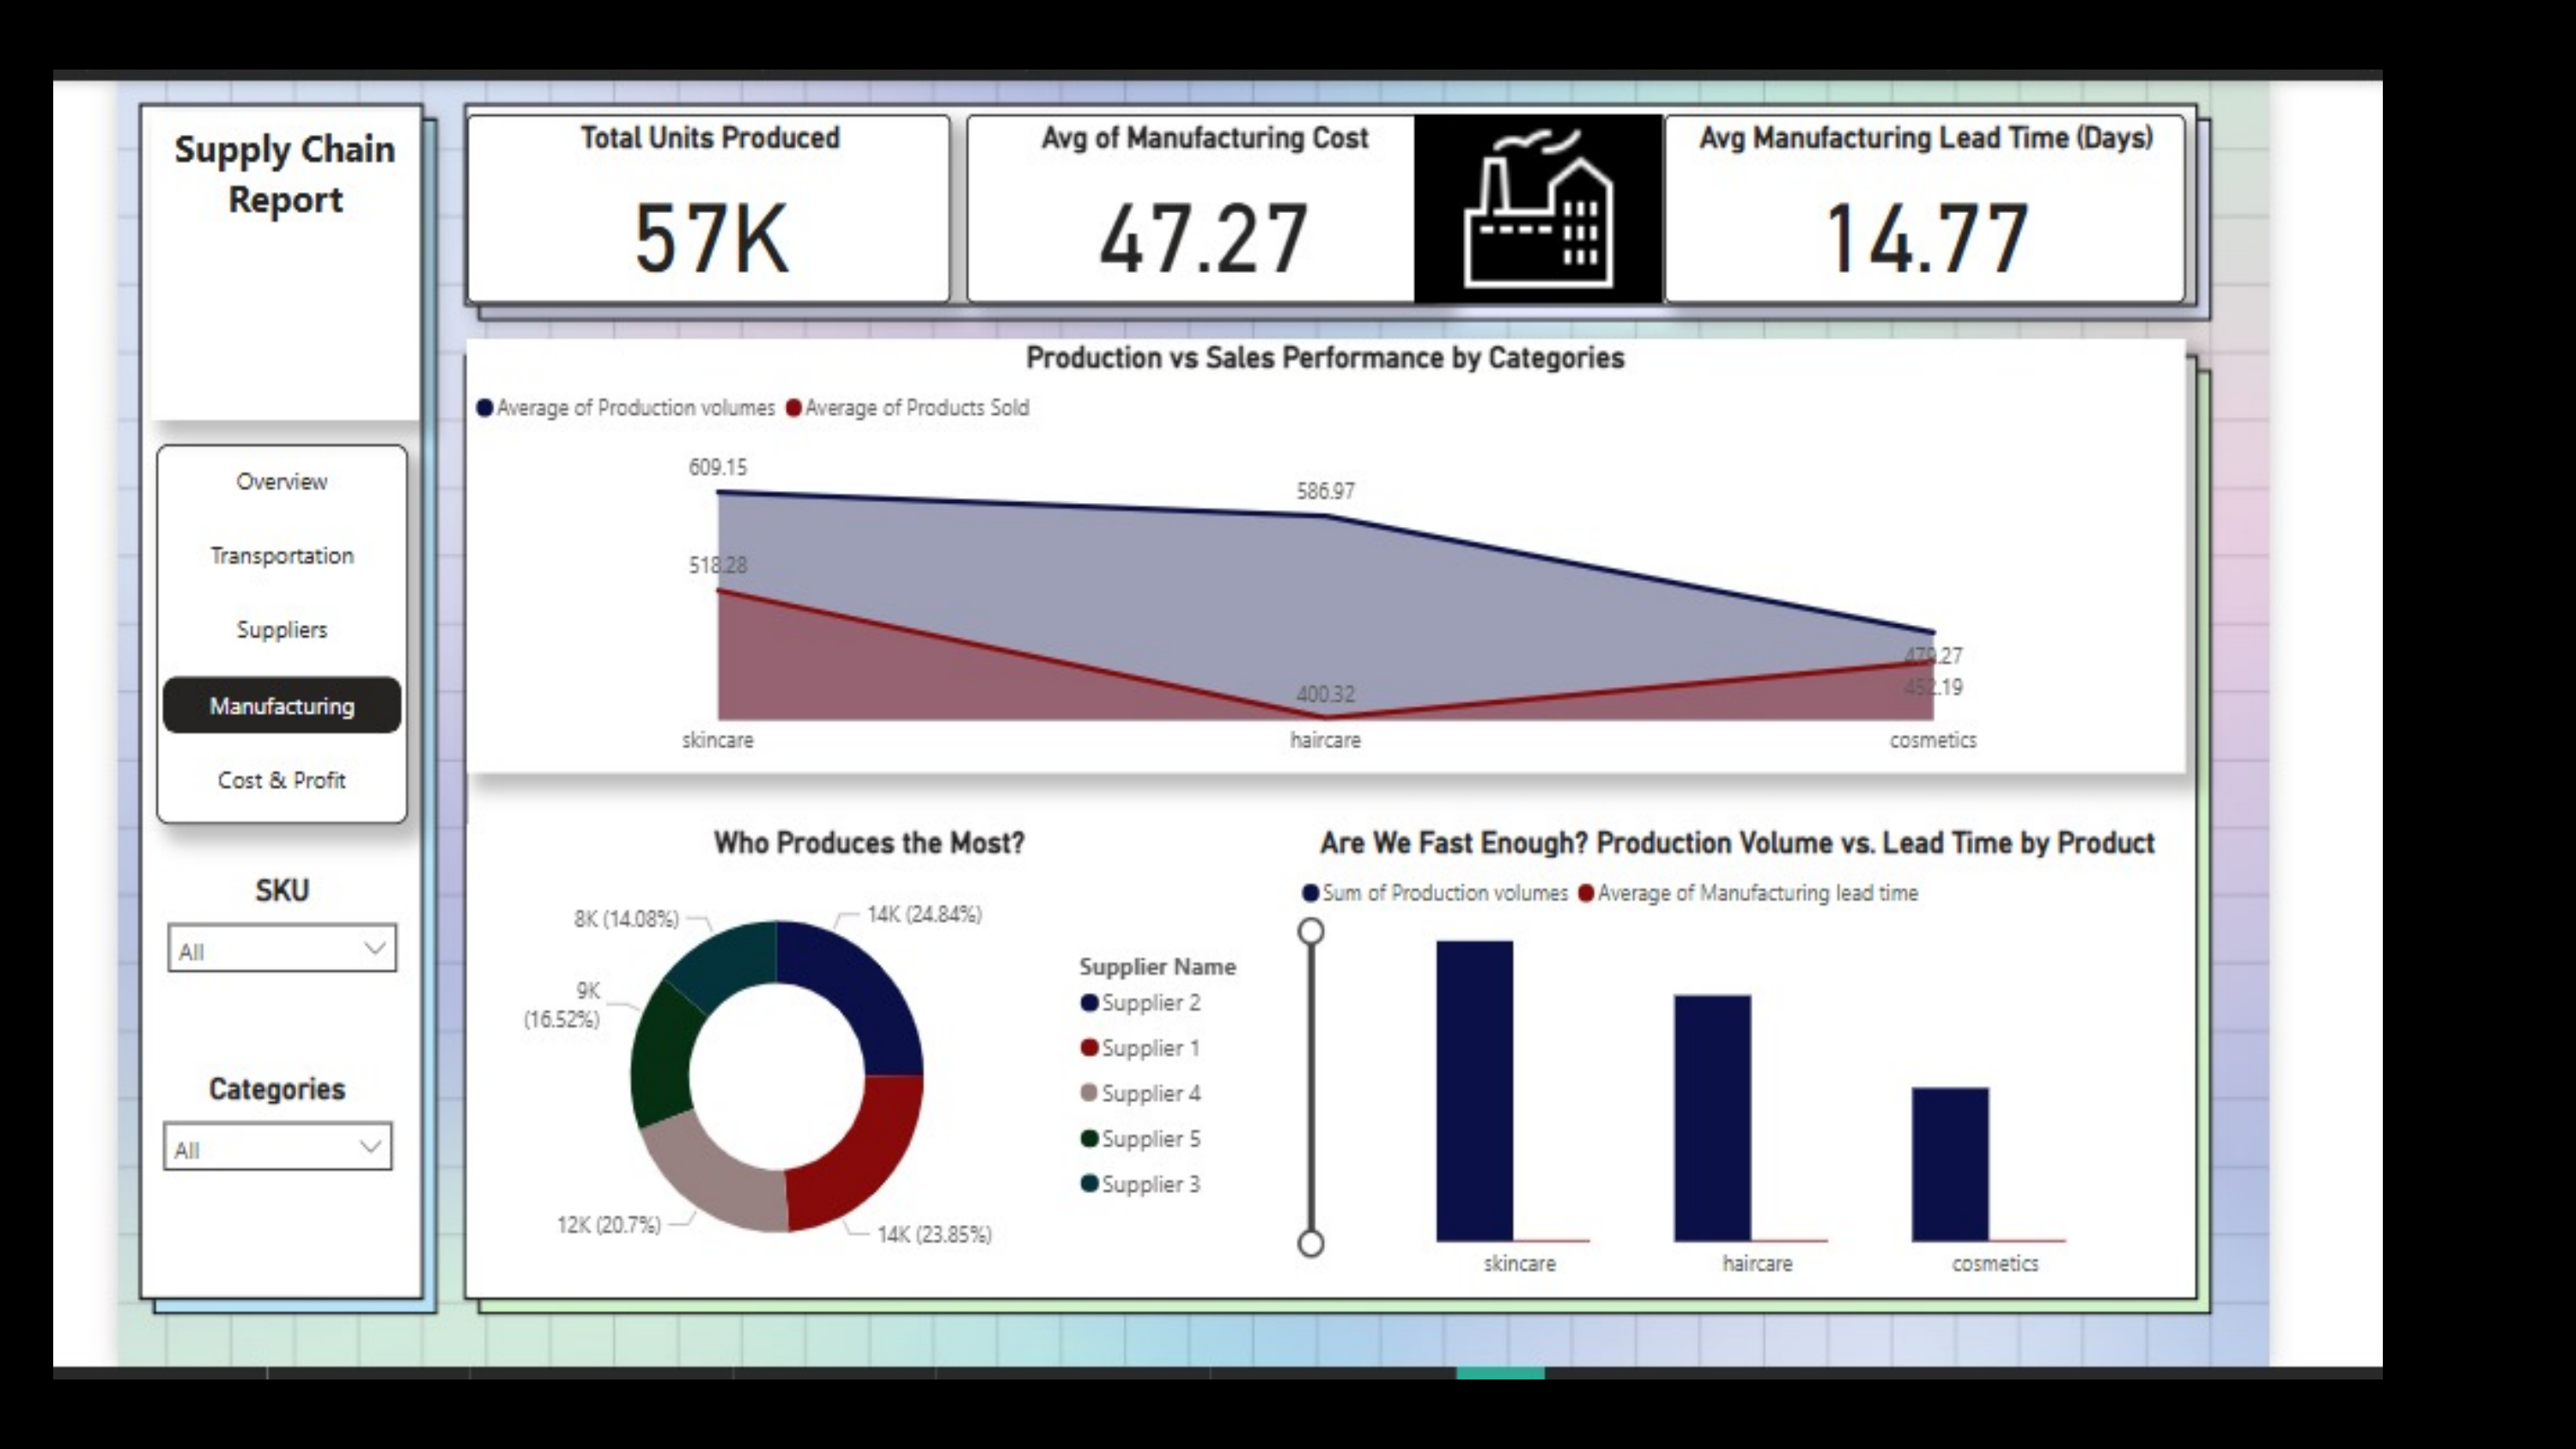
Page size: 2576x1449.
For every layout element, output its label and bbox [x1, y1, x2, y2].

picture [53, 69, 2384, 1379]
